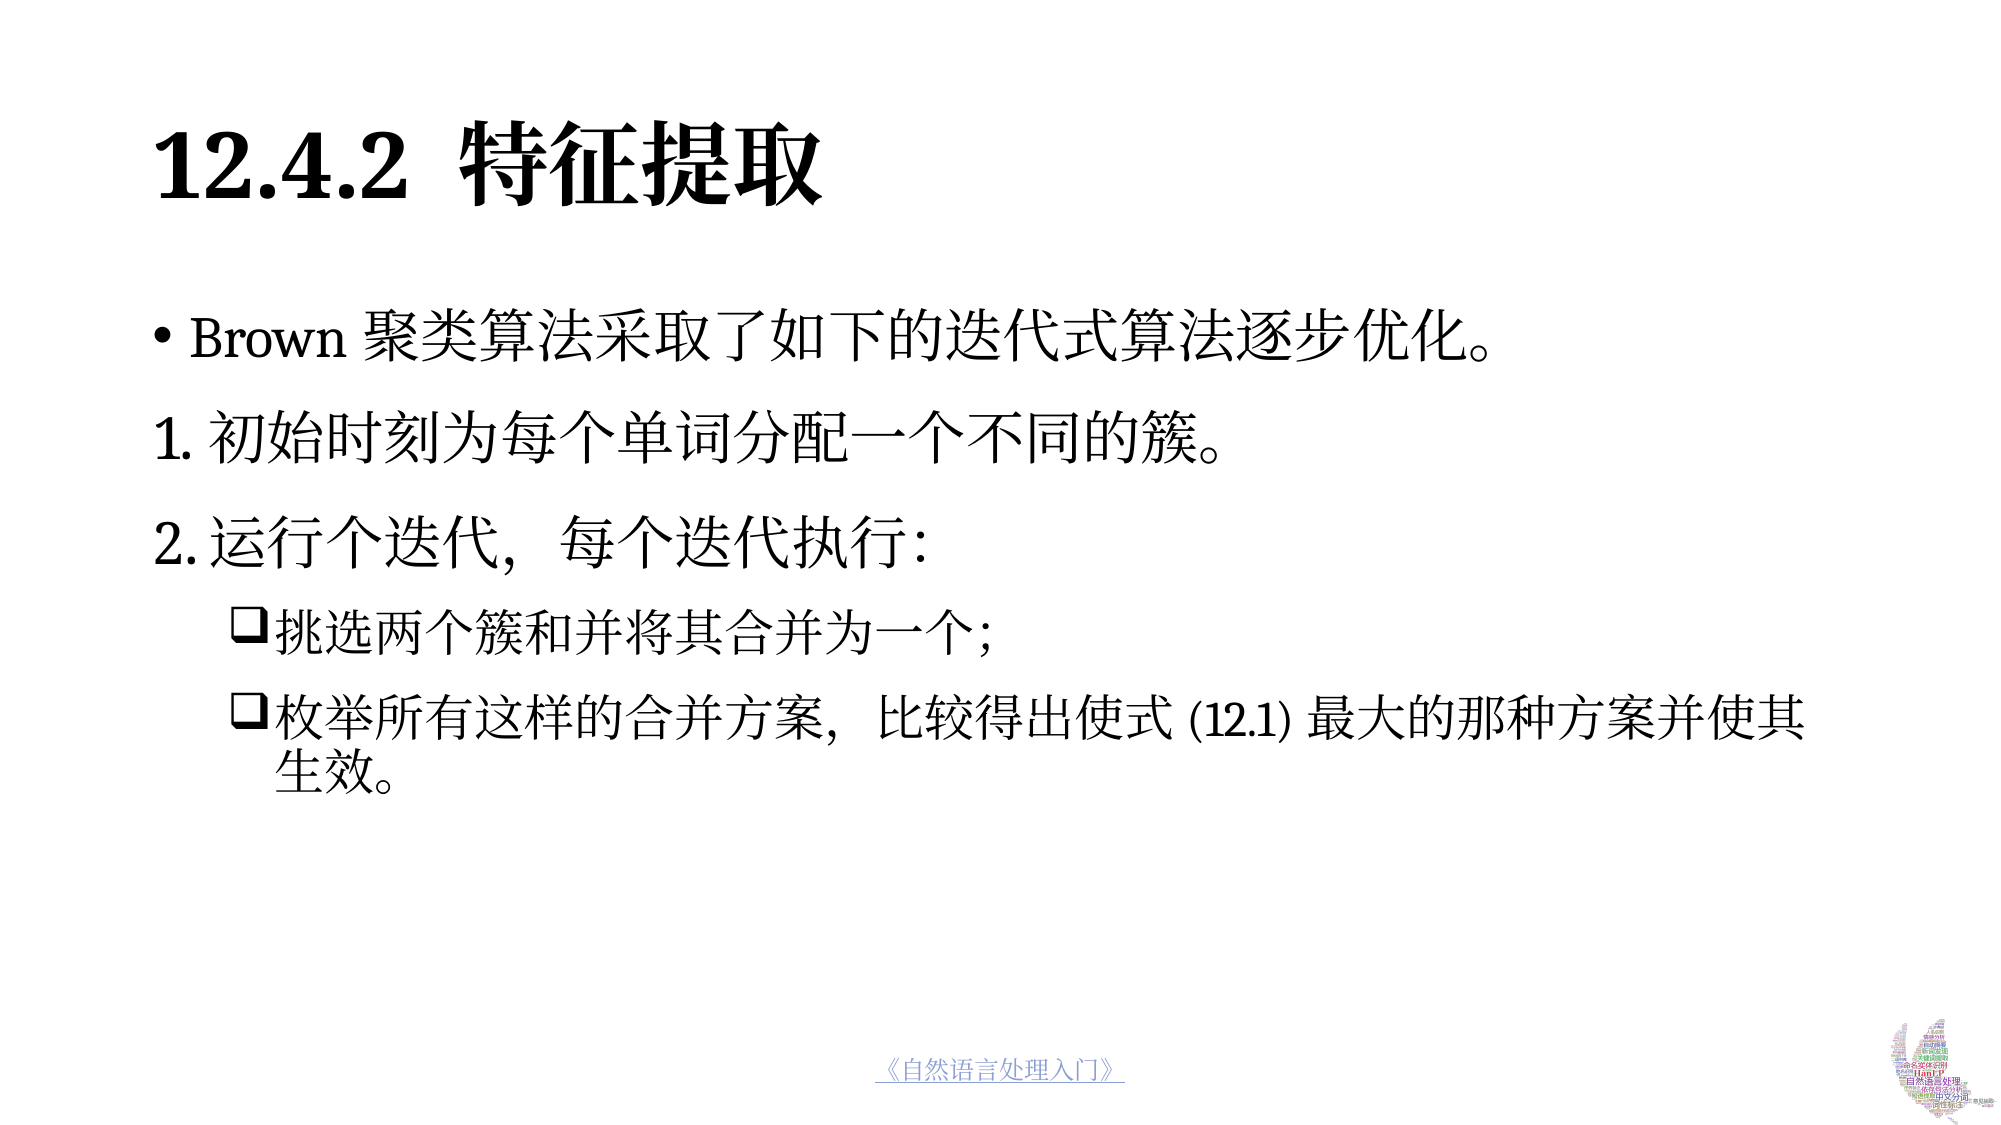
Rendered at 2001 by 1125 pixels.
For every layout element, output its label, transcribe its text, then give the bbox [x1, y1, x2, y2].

footer 《自然语言处理入门》 [662, 1042, 1338, 1103]
picture [1888, 1016, 2000, 1125]
title 12.4.2 特征提取 [137, 59, 1863, 278]
